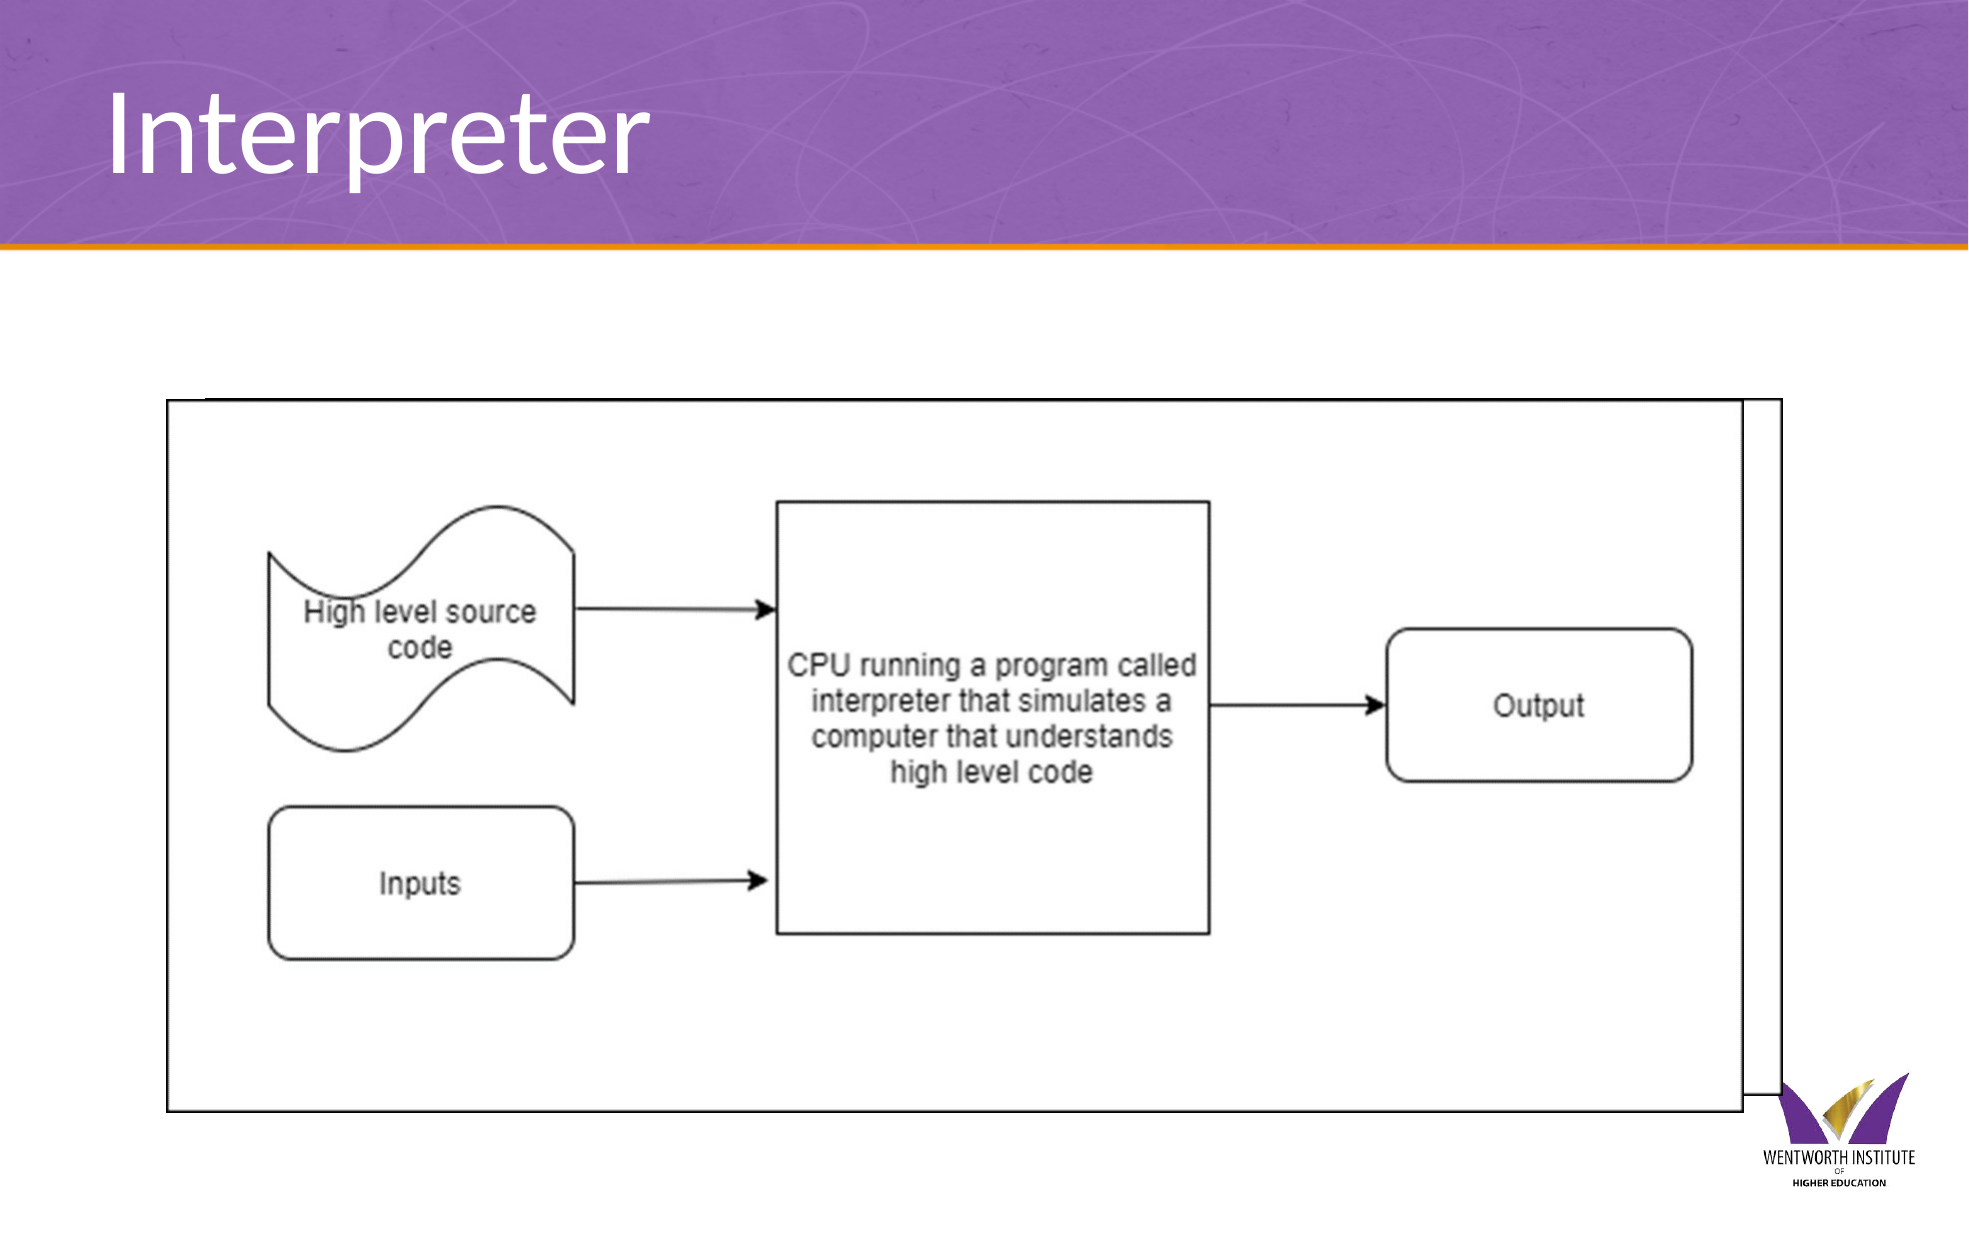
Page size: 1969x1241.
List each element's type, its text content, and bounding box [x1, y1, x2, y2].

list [166, 398, 1783, 1113]
picture [0, 0, 1969, 1241]
title Interpreter [88, 29, 1861, 237]
